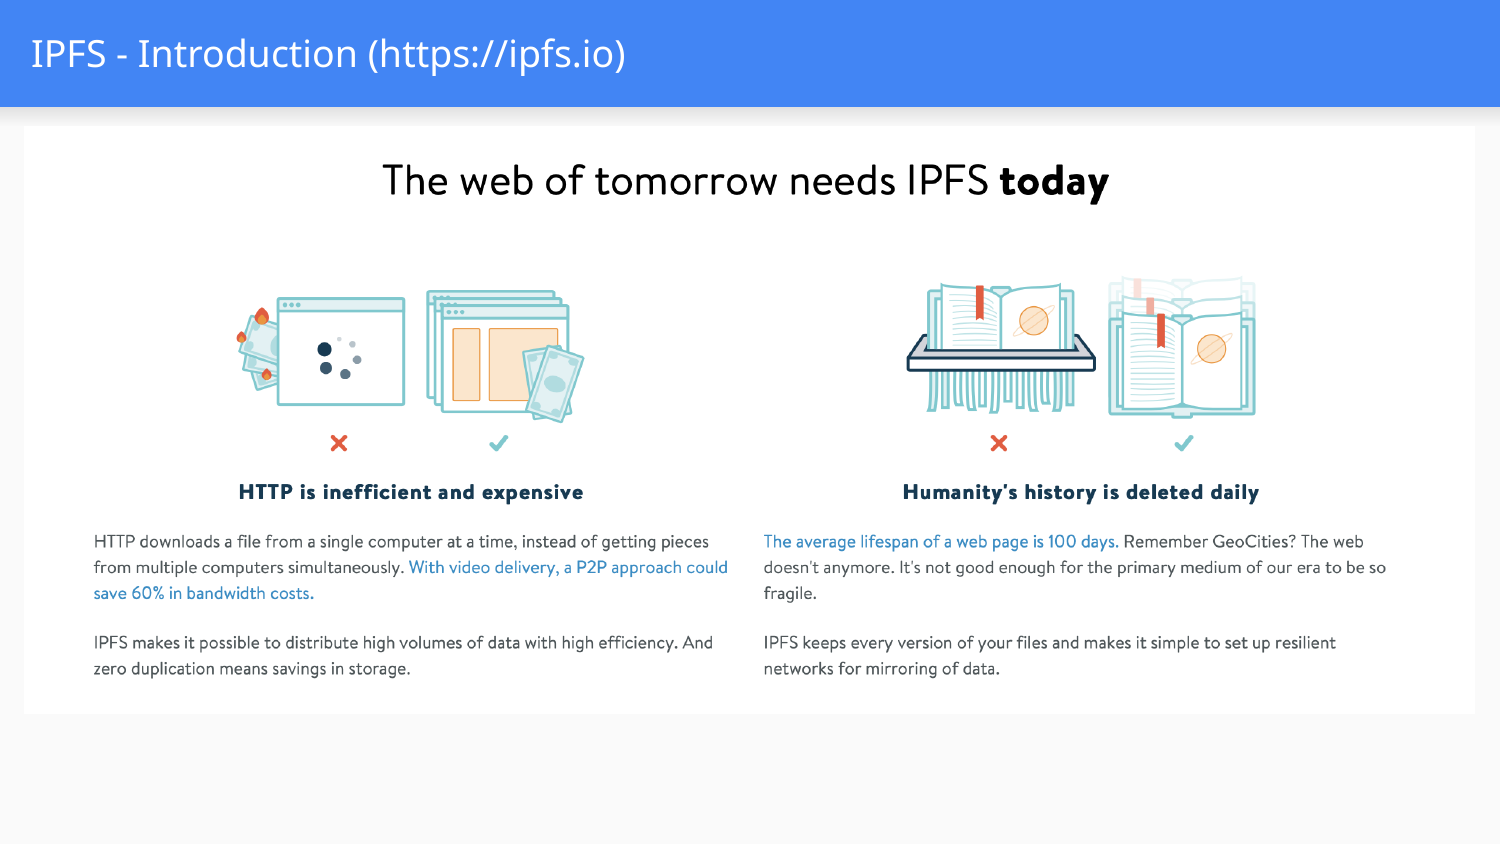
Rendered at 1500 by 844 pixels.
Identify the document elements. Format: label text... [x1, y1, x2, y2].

picture [24, 126, 1476, 714]
title IPFS - Introduction (https://ipfs.io) [16, 2, 1464, 102]
